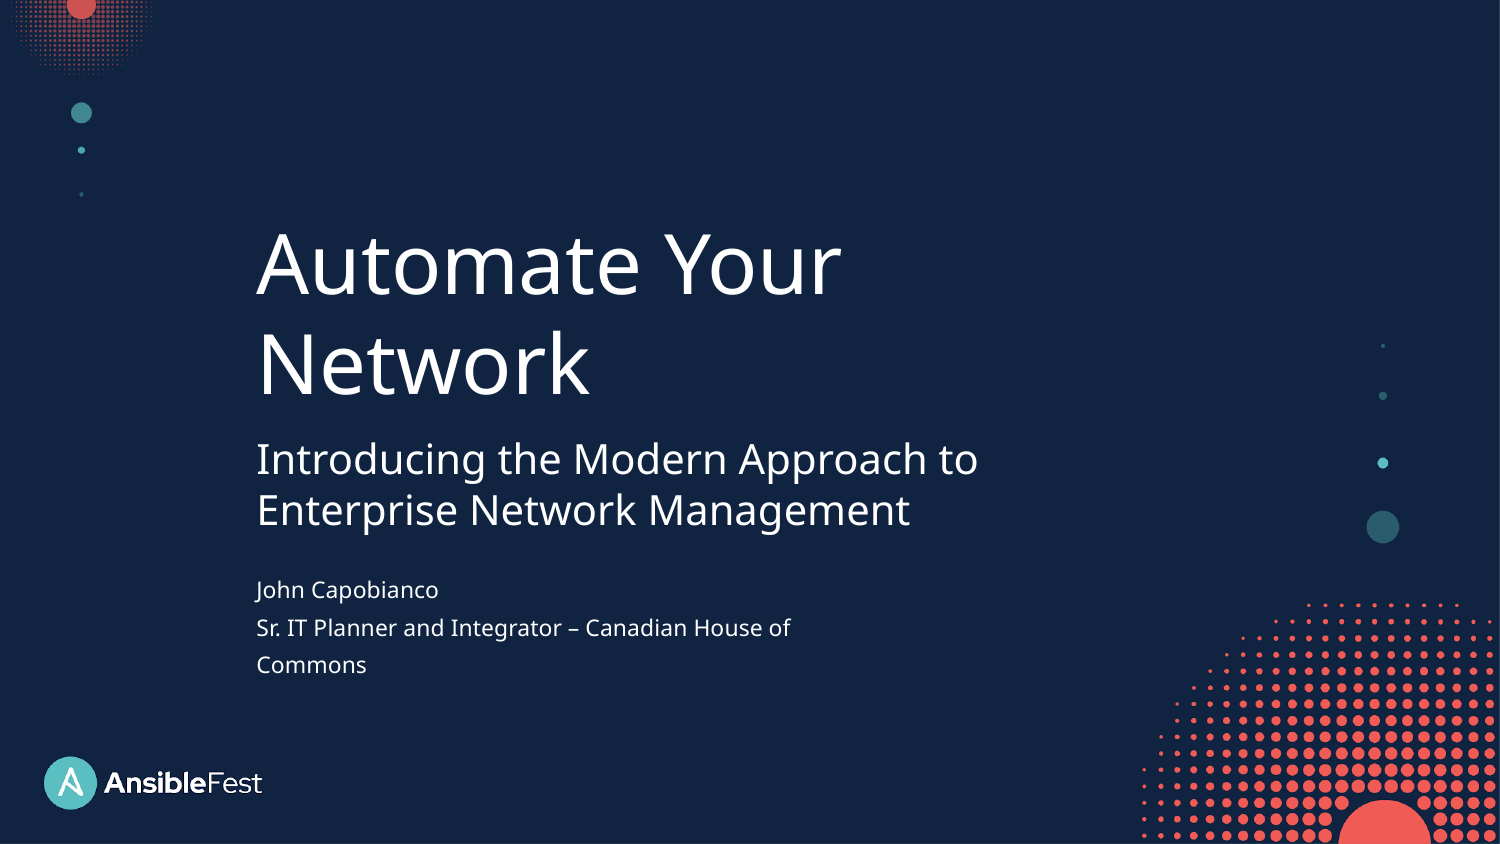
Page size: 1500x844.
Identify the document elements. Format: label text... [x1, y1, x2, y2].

text_box John Capobianco Sr. IT Planner and Integrator – Canadian House of Commons [256, 566, 882, 650]
text_box Introducing the Modern Approach to Enterprise Network Management [256, 433, 1184, 546]
picture [0, 0, 1500, 844]
text_box Automate Your Network [256, 214, 1184, 412]
